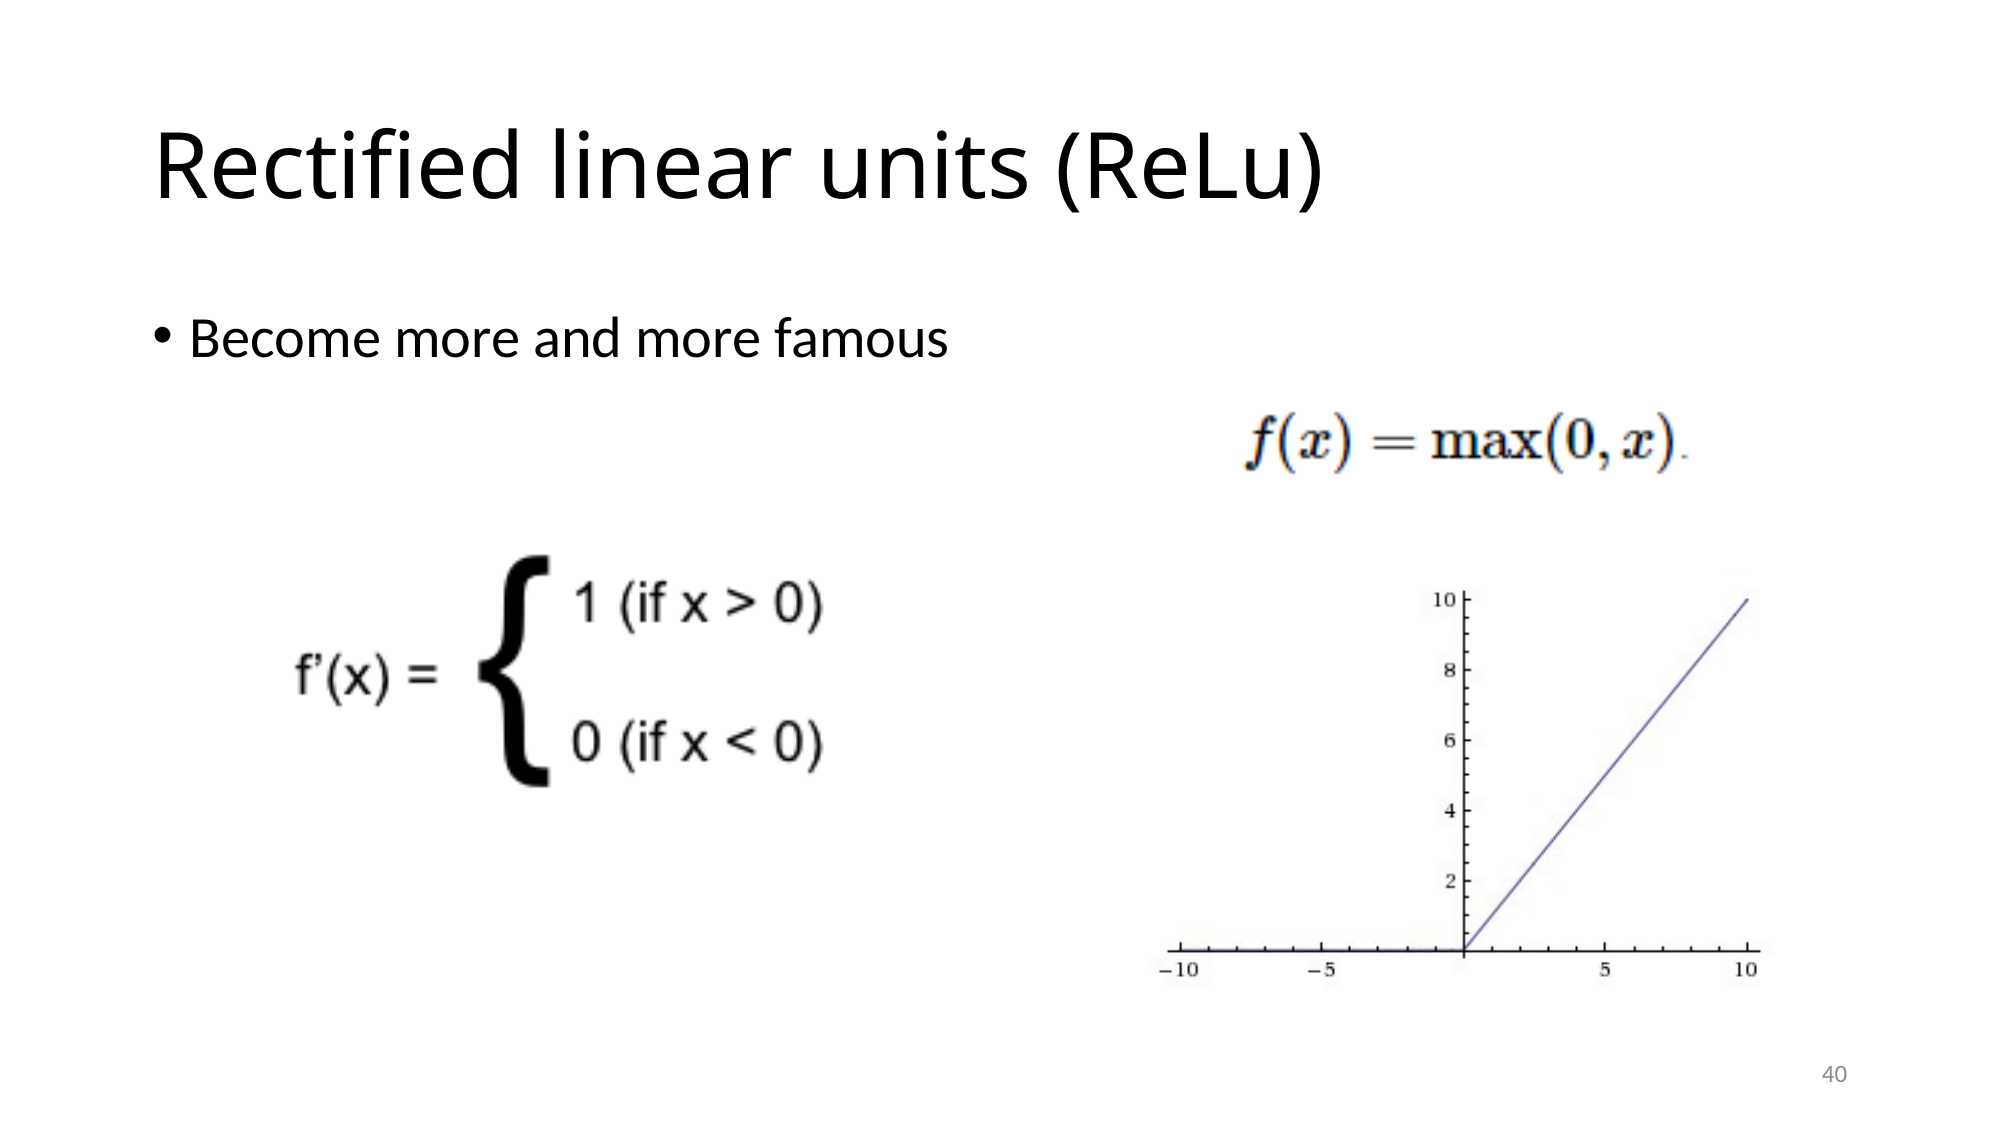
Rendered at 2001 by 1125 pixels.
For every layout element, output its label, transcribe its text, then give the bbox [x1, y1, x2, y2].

slide_number 40 [1412, 1042, 1863, 1103]
list Become more and more famous [137, 299, 1863, 1014]
picture [1148, 571, 1773, 993]
title Rectified linear units (ReLu) [137, 59, 1863, 278]
picture [276, 530, 879, 820]
picture [1229, 398, 1692, 494]
